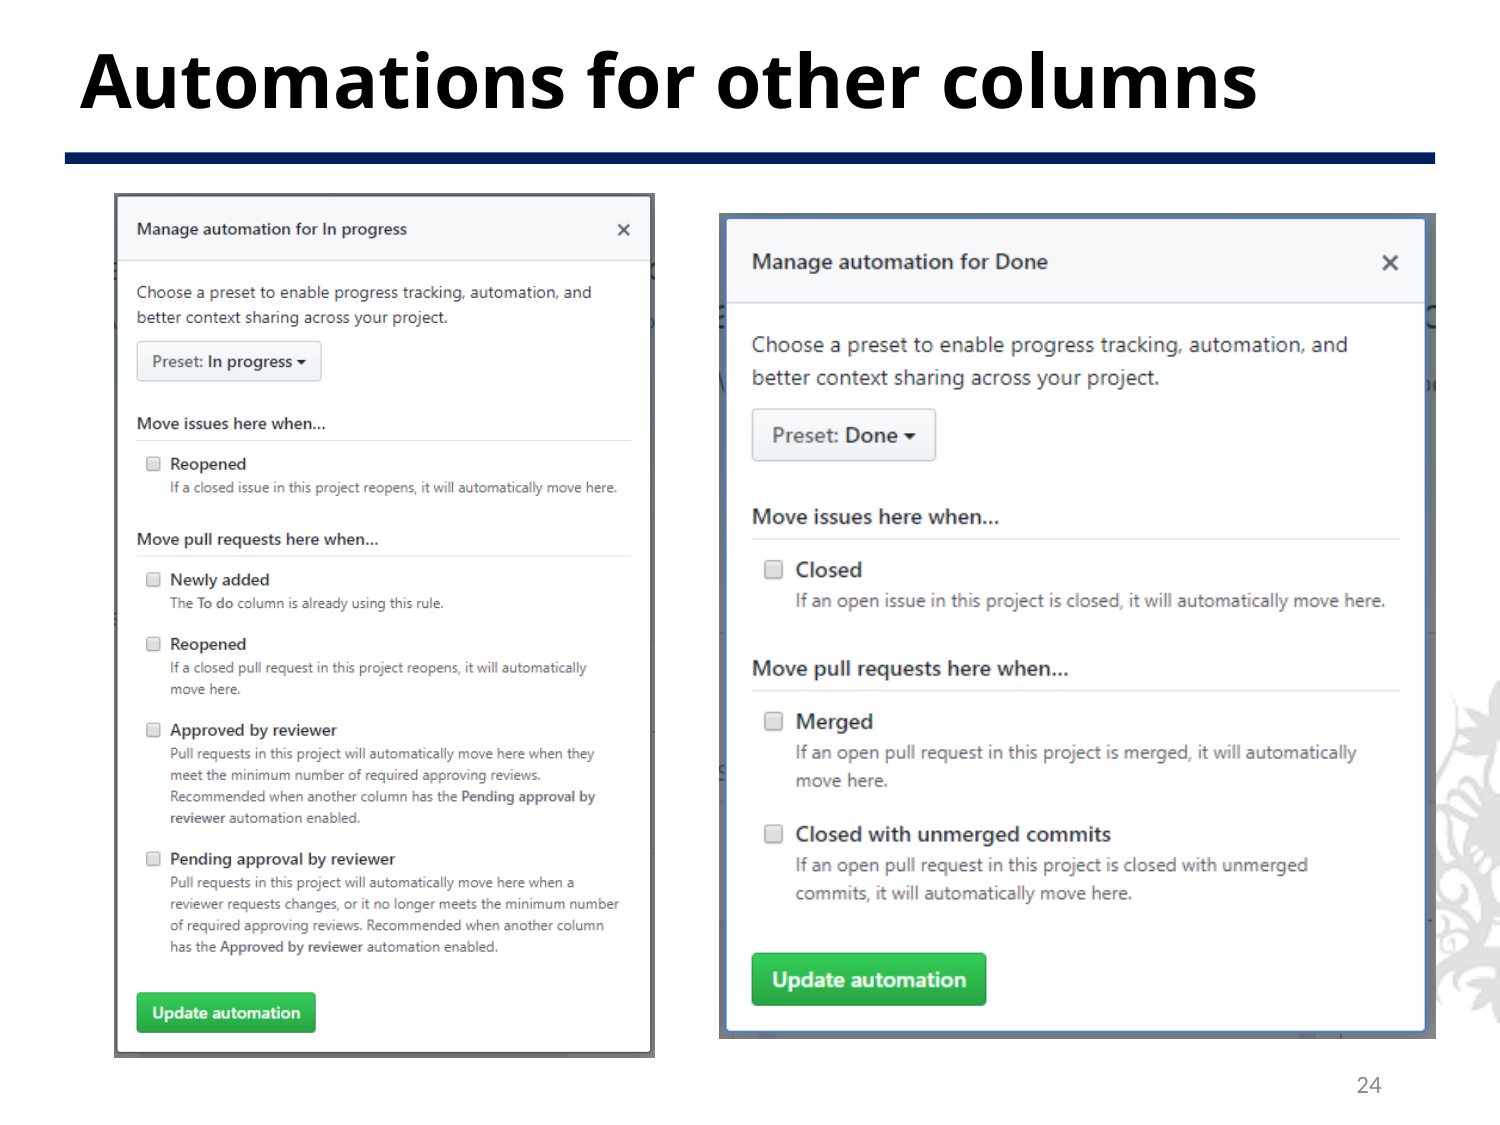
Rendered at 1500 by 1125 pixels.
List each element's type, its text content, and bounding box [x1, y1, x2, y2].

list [114, 193, 655, 1058]
picture [719, 213, 1436, 1039]
slide_number 24 [1059, 1057, 1397, 1111]
title Automations for other columns [64, 26, 1436, 143]
